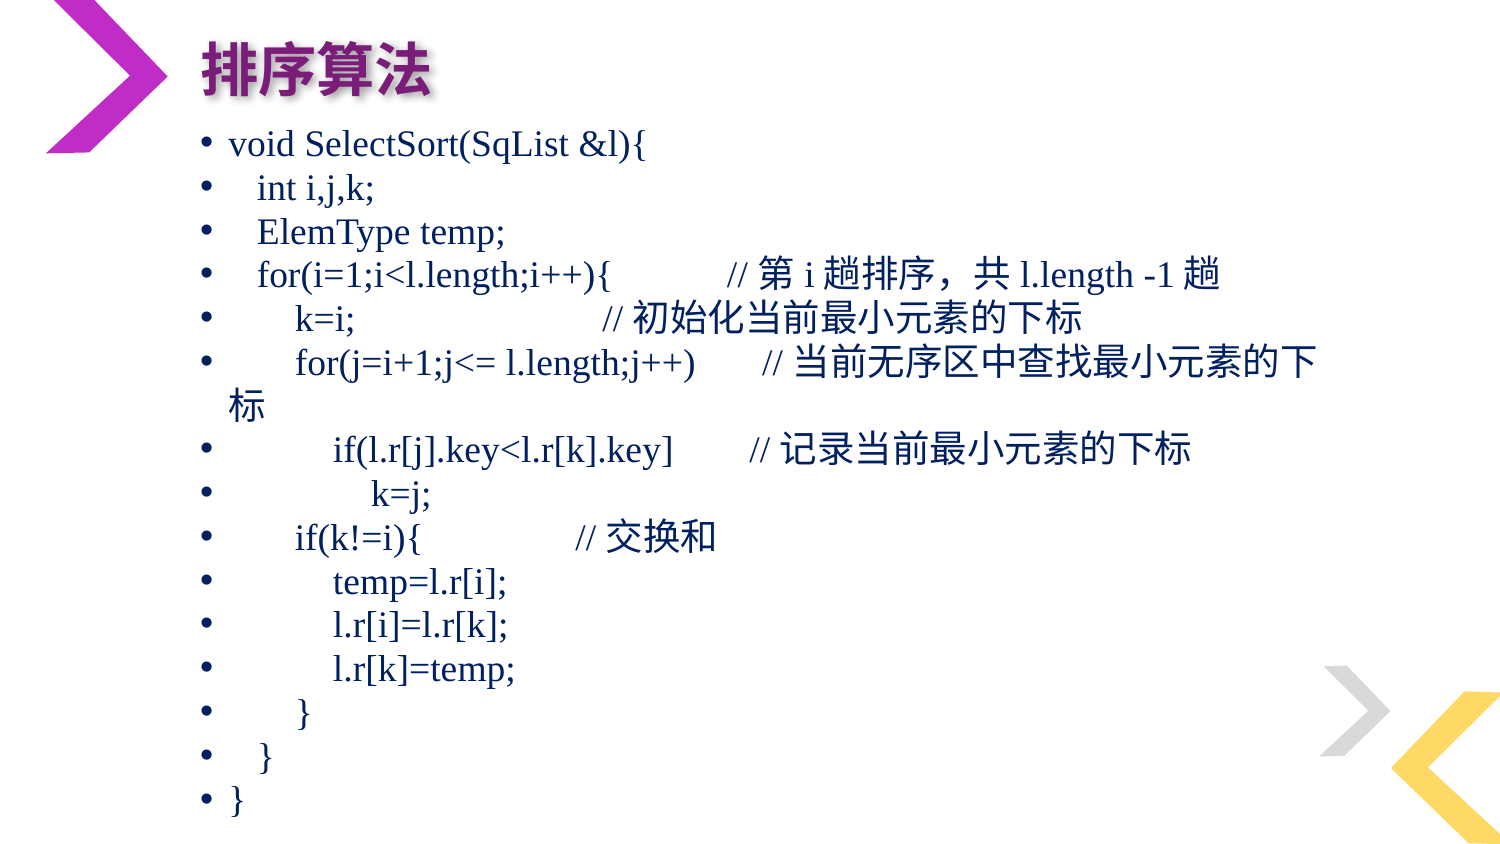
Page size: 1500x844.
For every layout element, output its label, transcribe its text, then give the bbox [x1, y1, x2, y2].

list 排序算法 [188, 35, 1214, 111]
